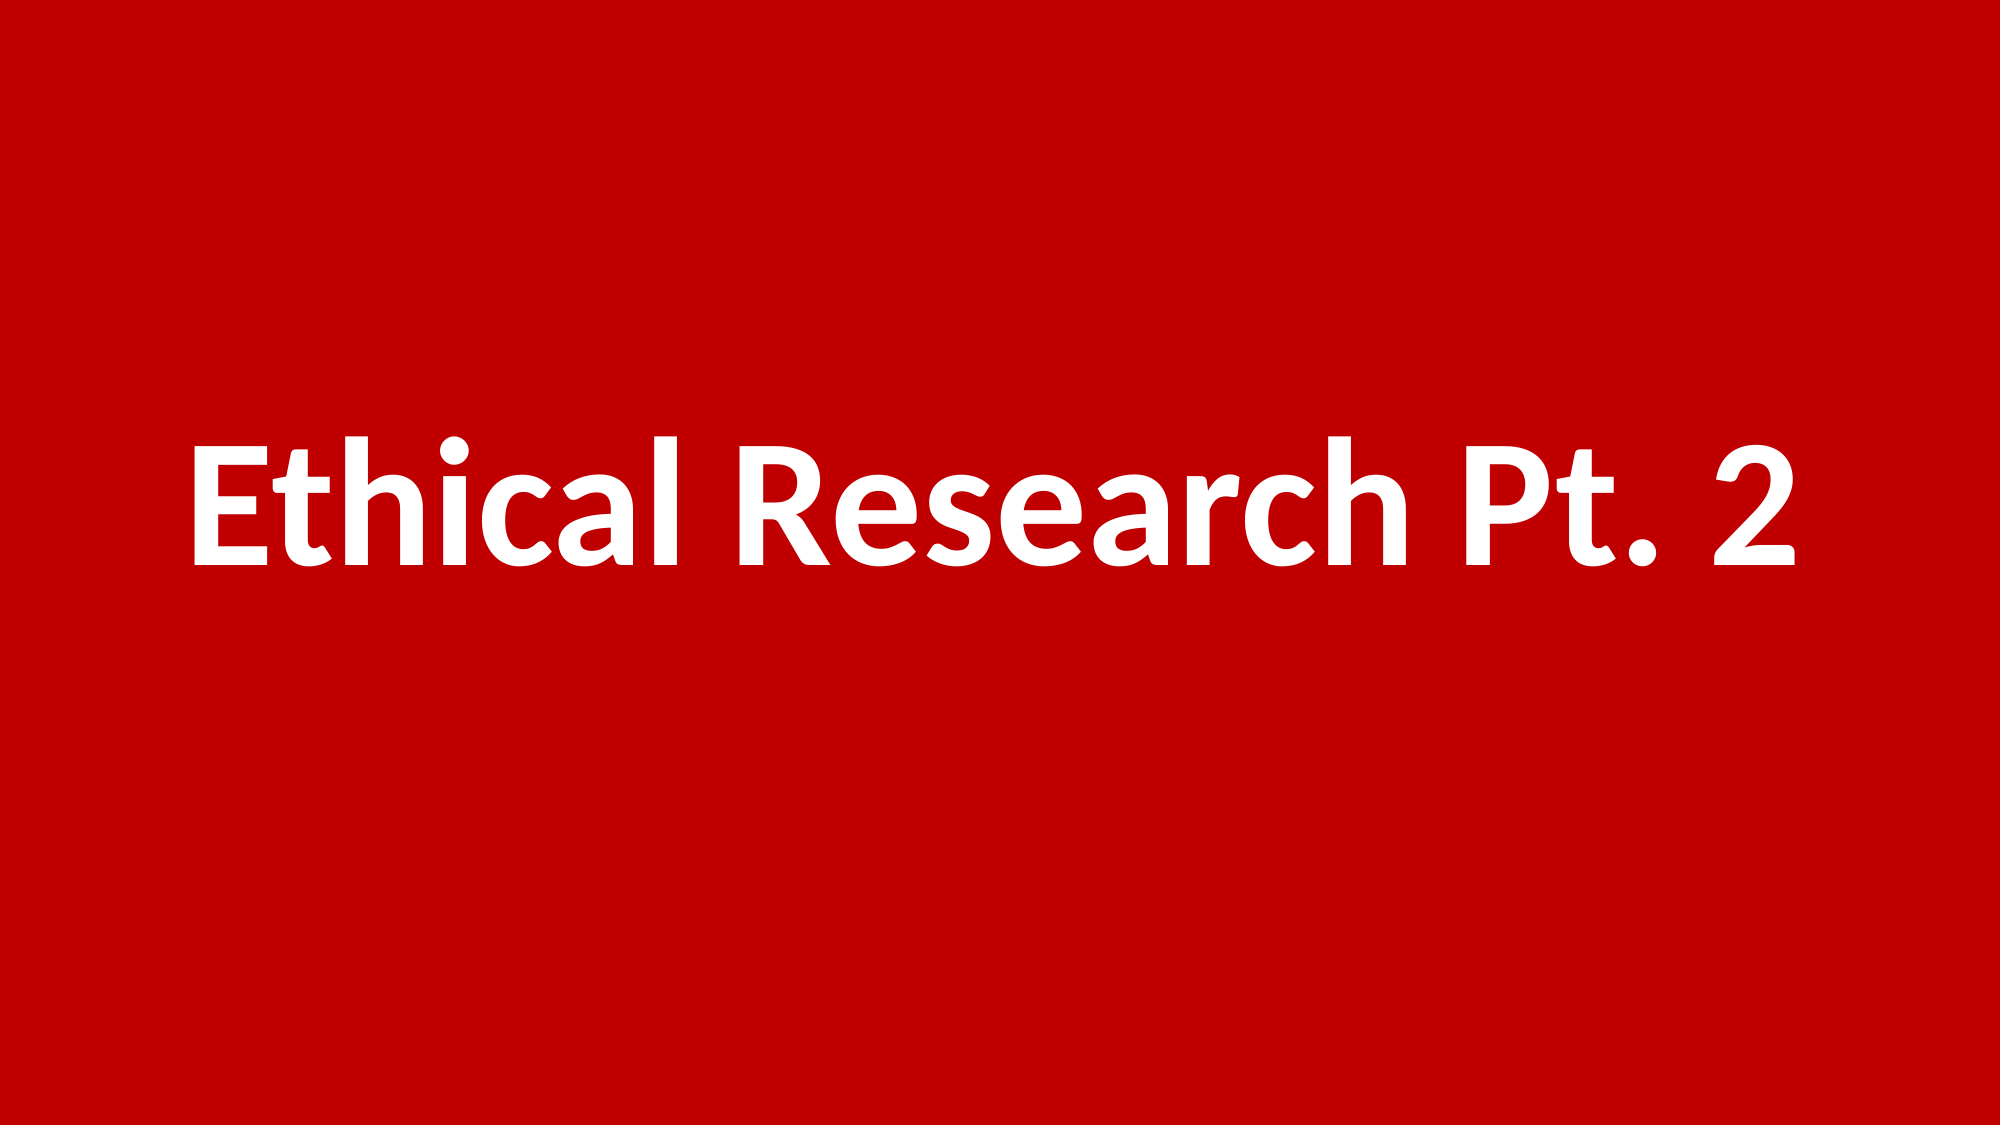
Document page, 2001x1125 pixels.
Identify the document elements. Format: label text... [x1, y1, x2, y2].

text_box Ethical Research Pt. 2 [169, 374, 1819, 610]
